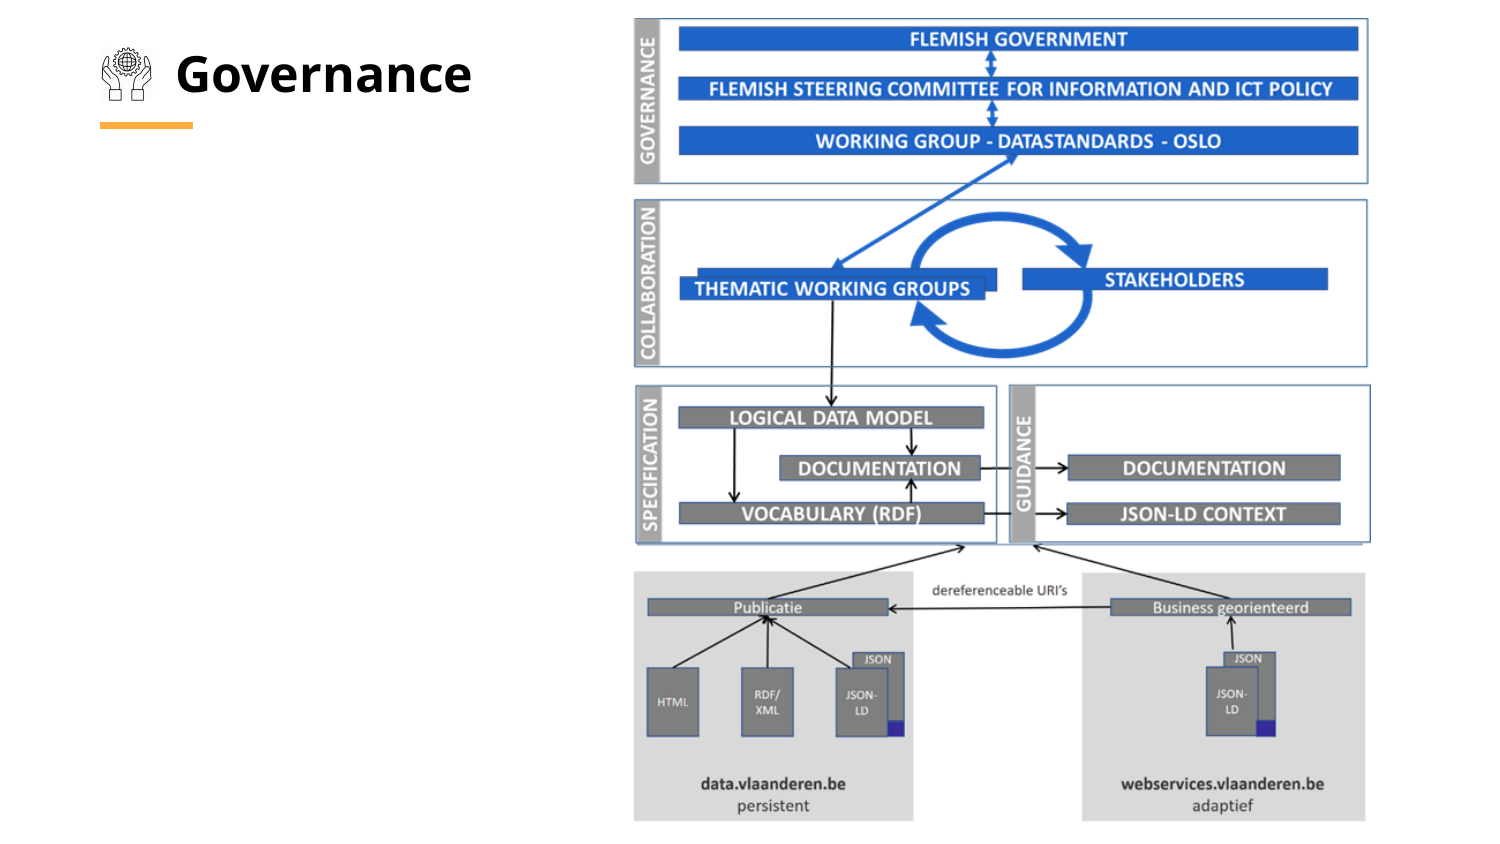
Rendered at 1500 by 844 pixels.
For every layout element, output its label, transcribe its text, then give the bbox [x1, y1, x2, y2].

picture [99, 47, 153, 101]
text_box Governance [82, 27, 622, 101]
picture [627, 18, 1371, 826]
